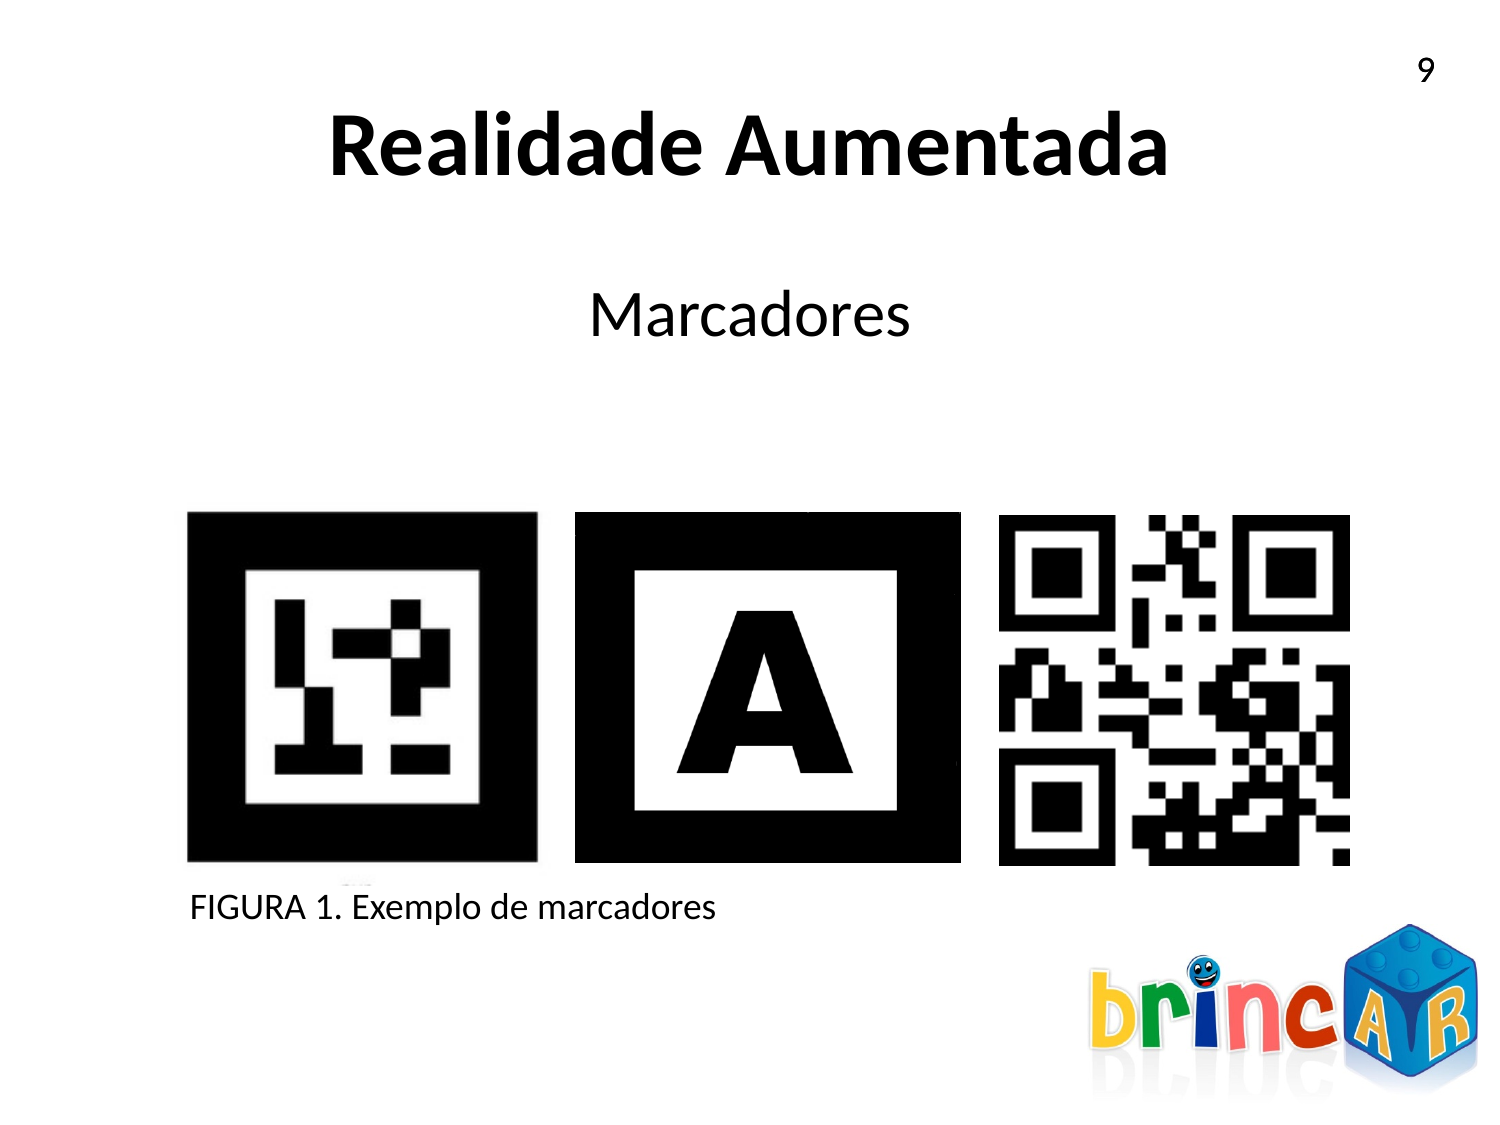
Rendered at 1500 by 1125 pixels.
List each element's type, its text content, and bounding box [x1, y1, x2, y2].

picture [1087, 924, 1478, 1125]
text_box 9 [1362, 37, 1450, 98]
picture [149, 487, 557, 887]
title Realidade Aumentada [75, 45, 1425, 233]
picture [999, 514, 1351, 866]
list Marcadores [75, 262, 1425, 1005]
text_box FIGURA 1. Exemplo de marcadores [174, 874, 963, 935]
picture [574, 512, 961, 863]
